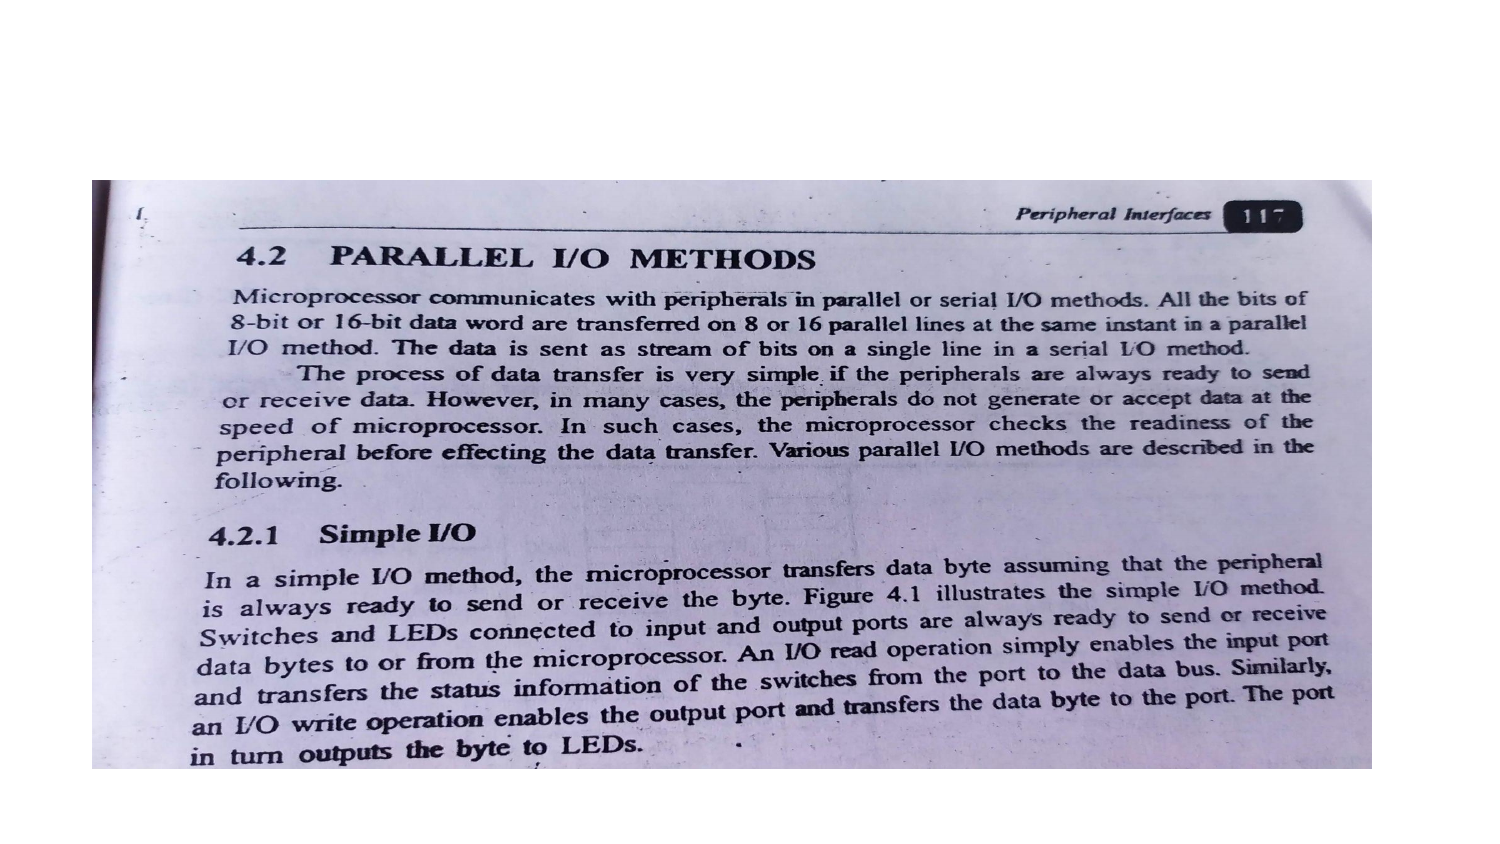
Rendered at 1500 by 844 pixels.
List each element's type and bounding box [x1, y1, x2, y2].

picture [92, 180, 1373, 769]
